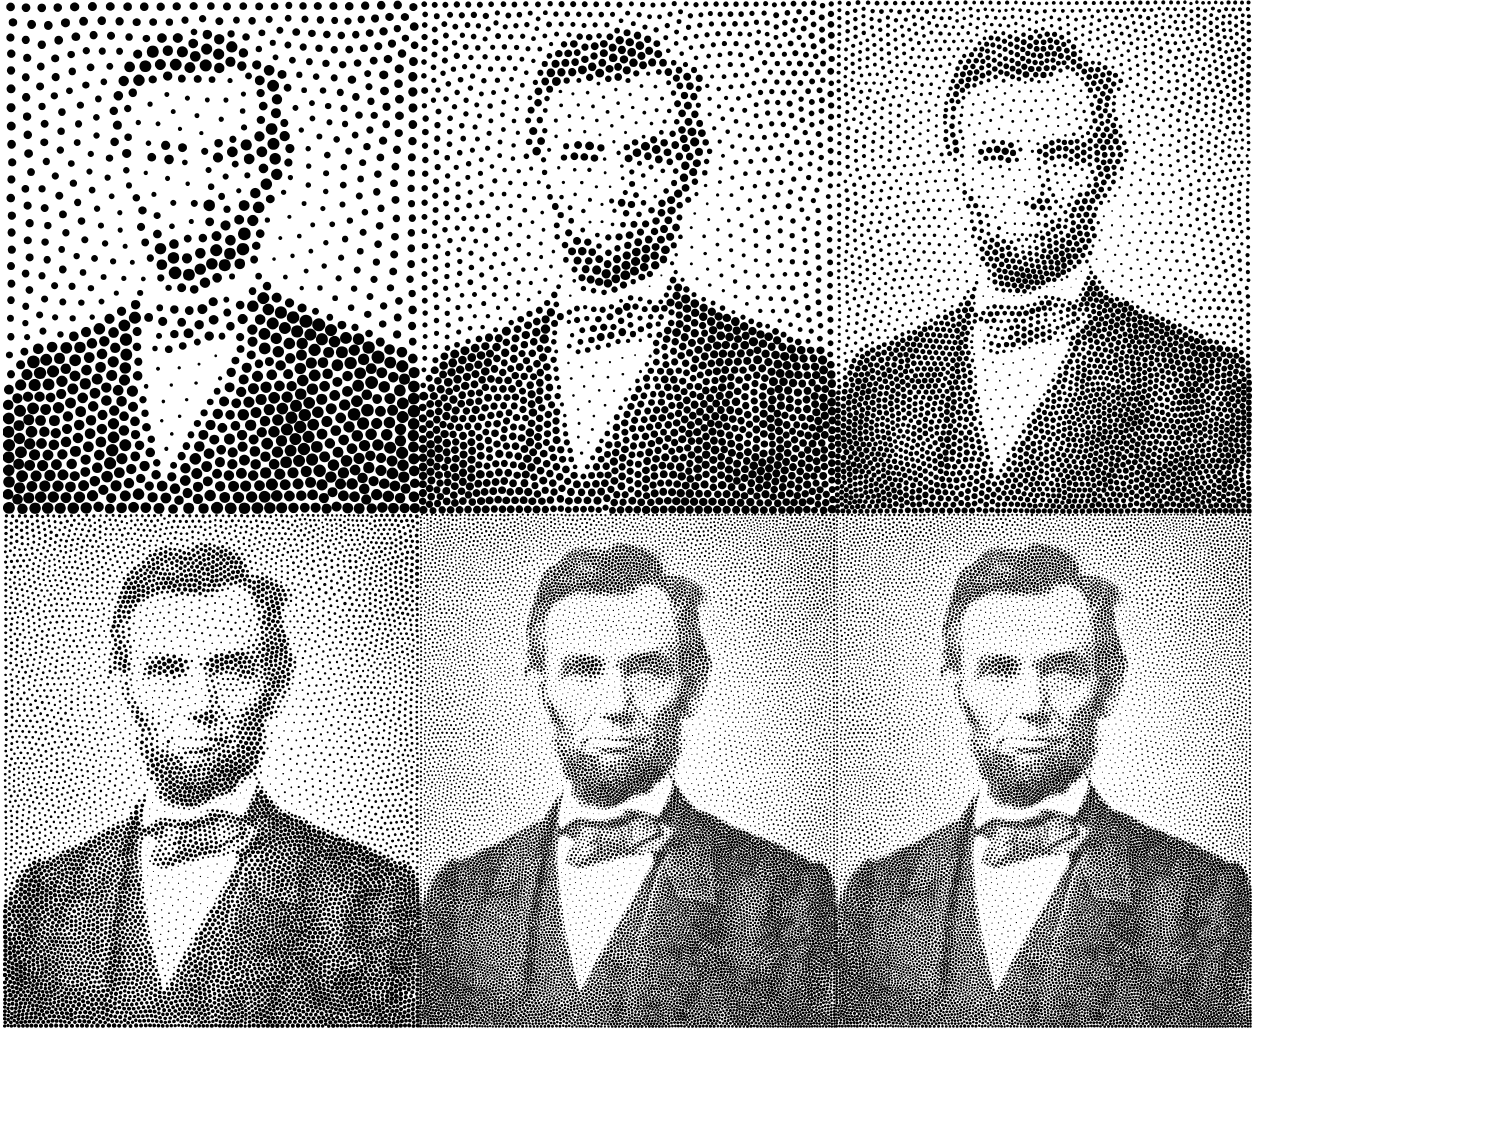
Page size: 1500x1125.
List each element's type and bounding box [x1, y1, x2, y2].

picture [2, 0, 1253, 1028]
